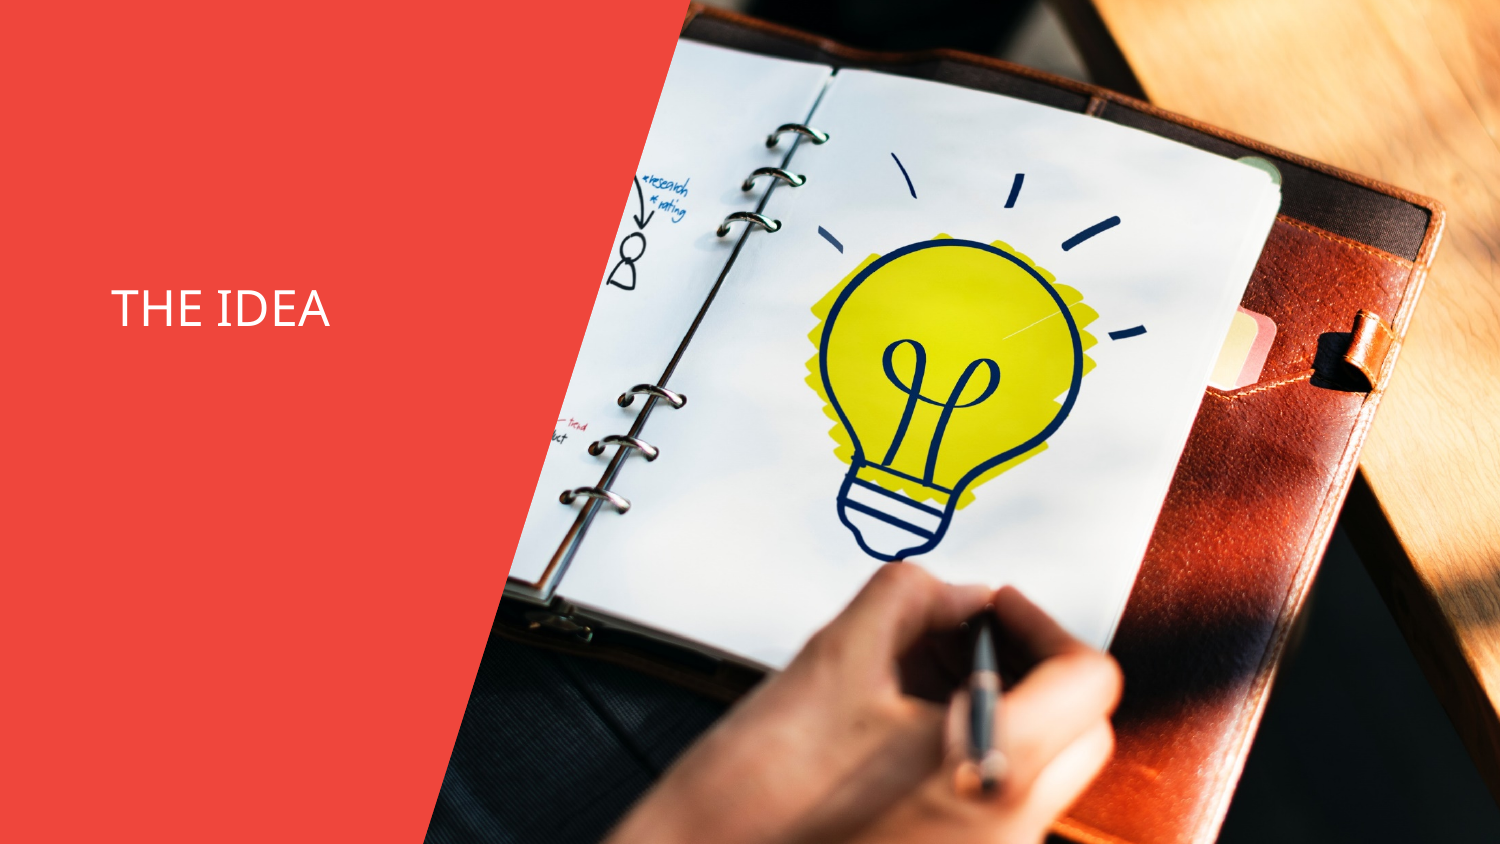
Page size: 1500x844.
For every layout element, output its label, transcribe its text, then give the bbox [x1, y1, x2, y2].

title THE IDEA [96, 122, 422, 345]
picture [422, 0, 1500, 844]
